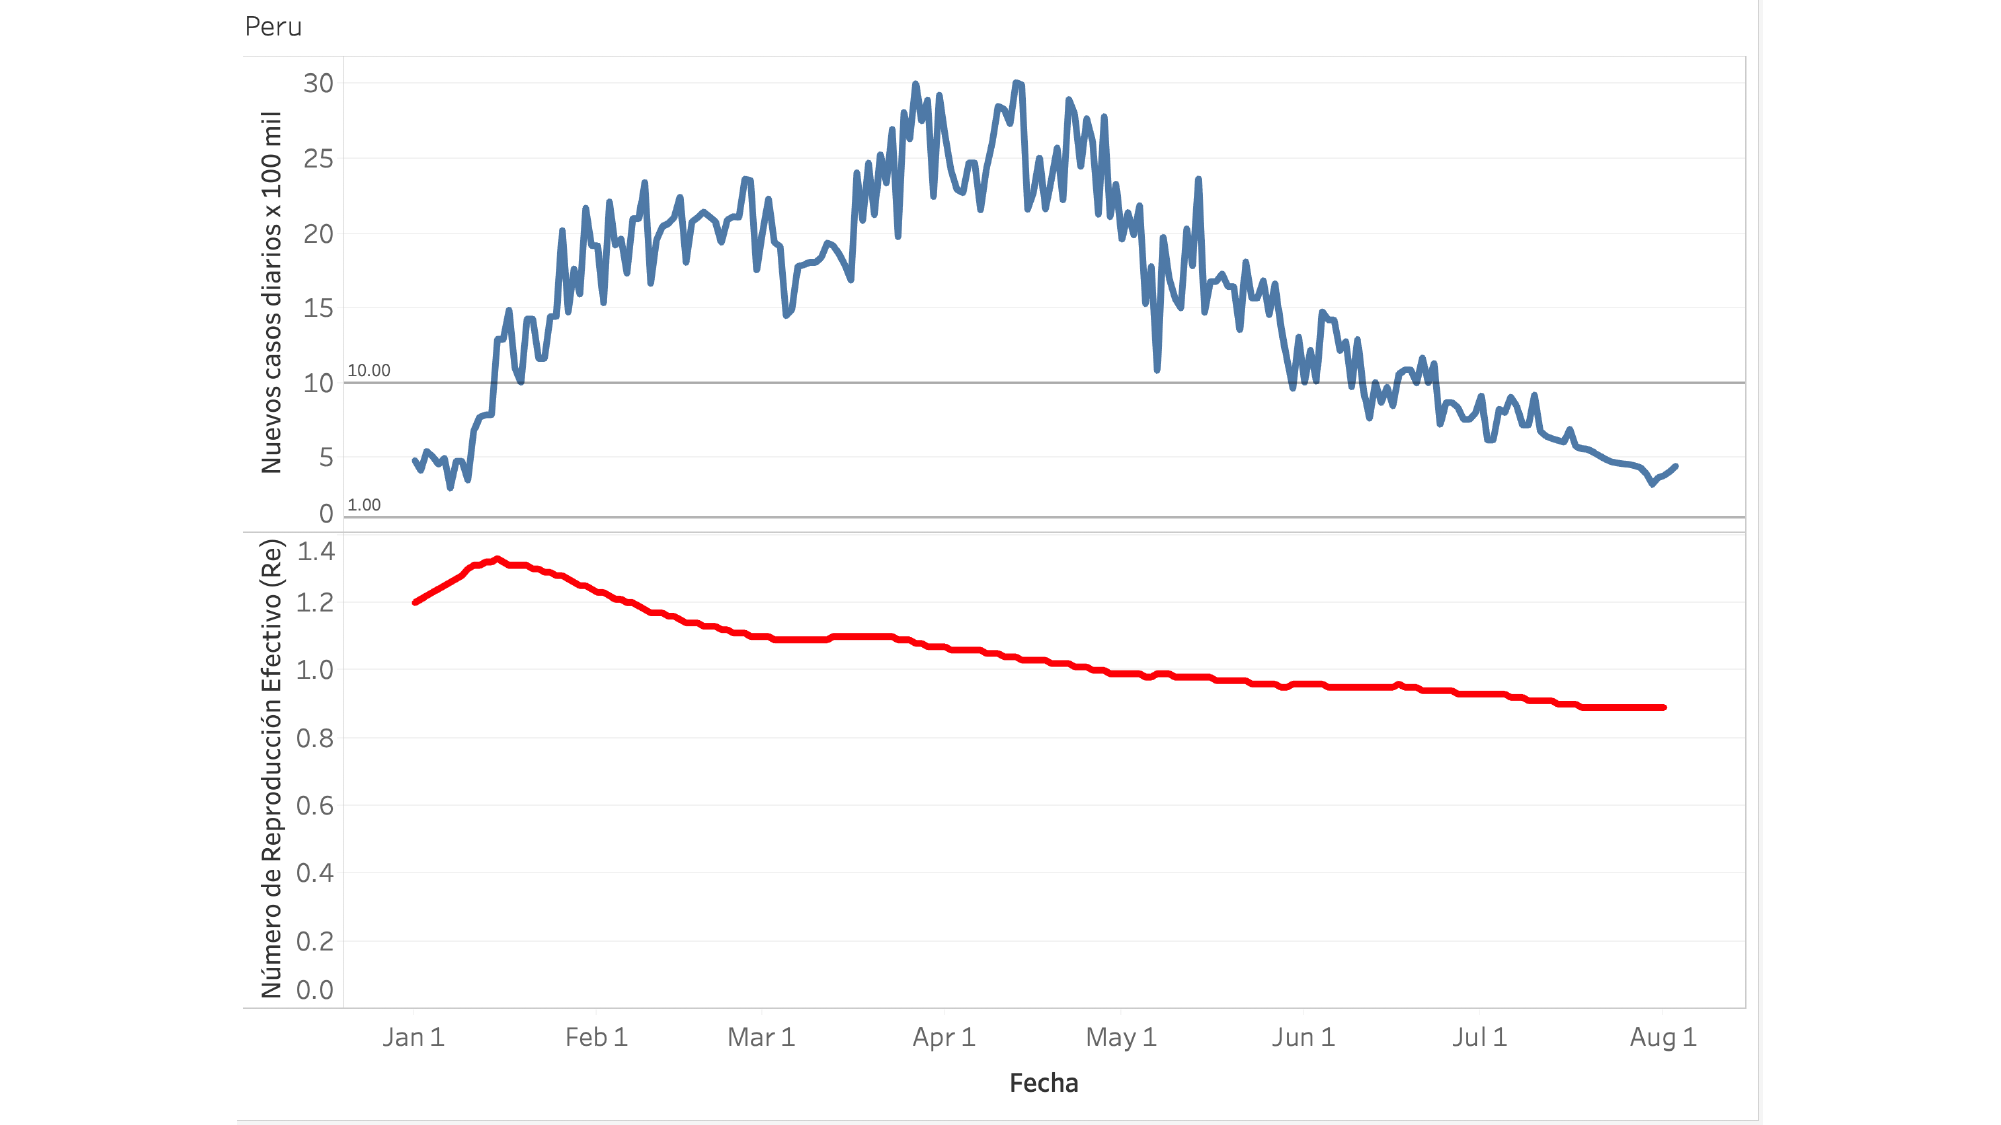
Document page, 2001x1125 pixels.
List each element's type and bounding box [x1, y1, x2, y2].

picture [237, 0, 1763, 1125]
